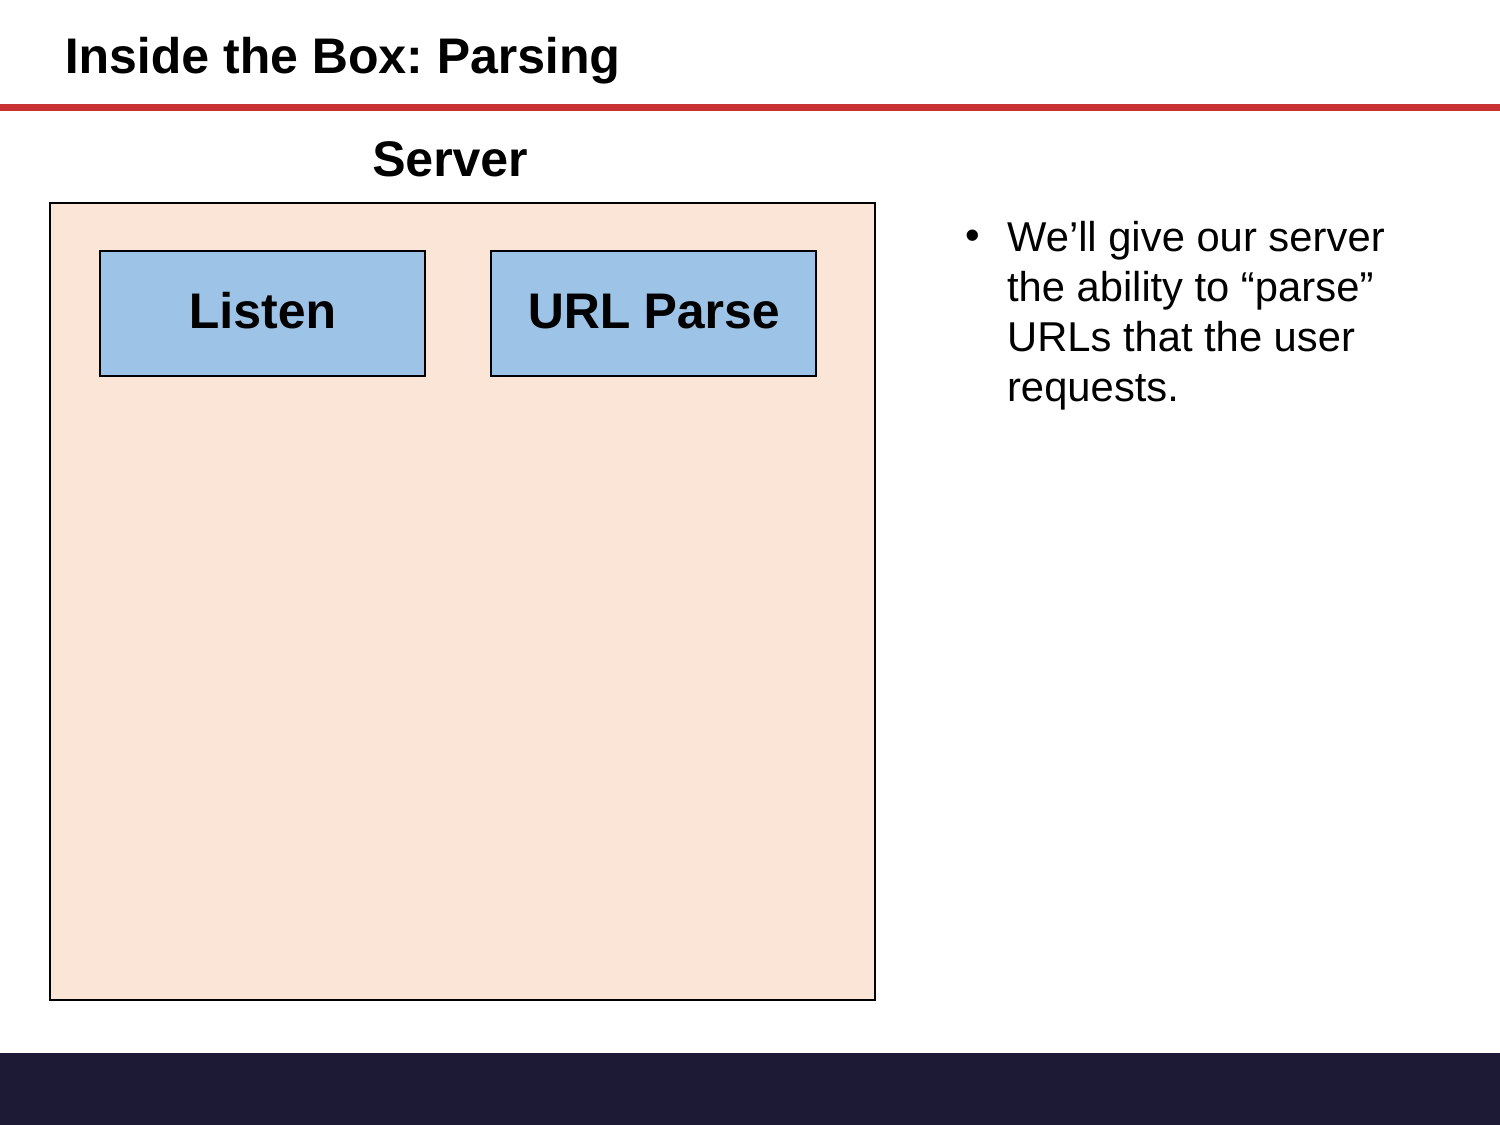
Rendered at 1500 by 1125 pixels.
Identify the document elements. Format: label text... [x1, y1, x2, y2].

text_box [49, 202, 876, 271]
text_box [49, 356, 876, 1001]
text_box We’ll give our server the ability to “parse” URLs that the user requests. [949, 202, 1463, 427]
text_box URL Parse [373, 271, 934, 356]
text_box Server [169, 118, 731, 203]
text_box Inside the Box: Parsing [50, 16, 913, 91]
text_box Listen [0, 271, 373, 356]
text_box [99, 356, 426, 377]
text_box [490, 250, 817, 271]
text_box [490, 356, 817, 377]
text_box [99, 250, 426, 271]
